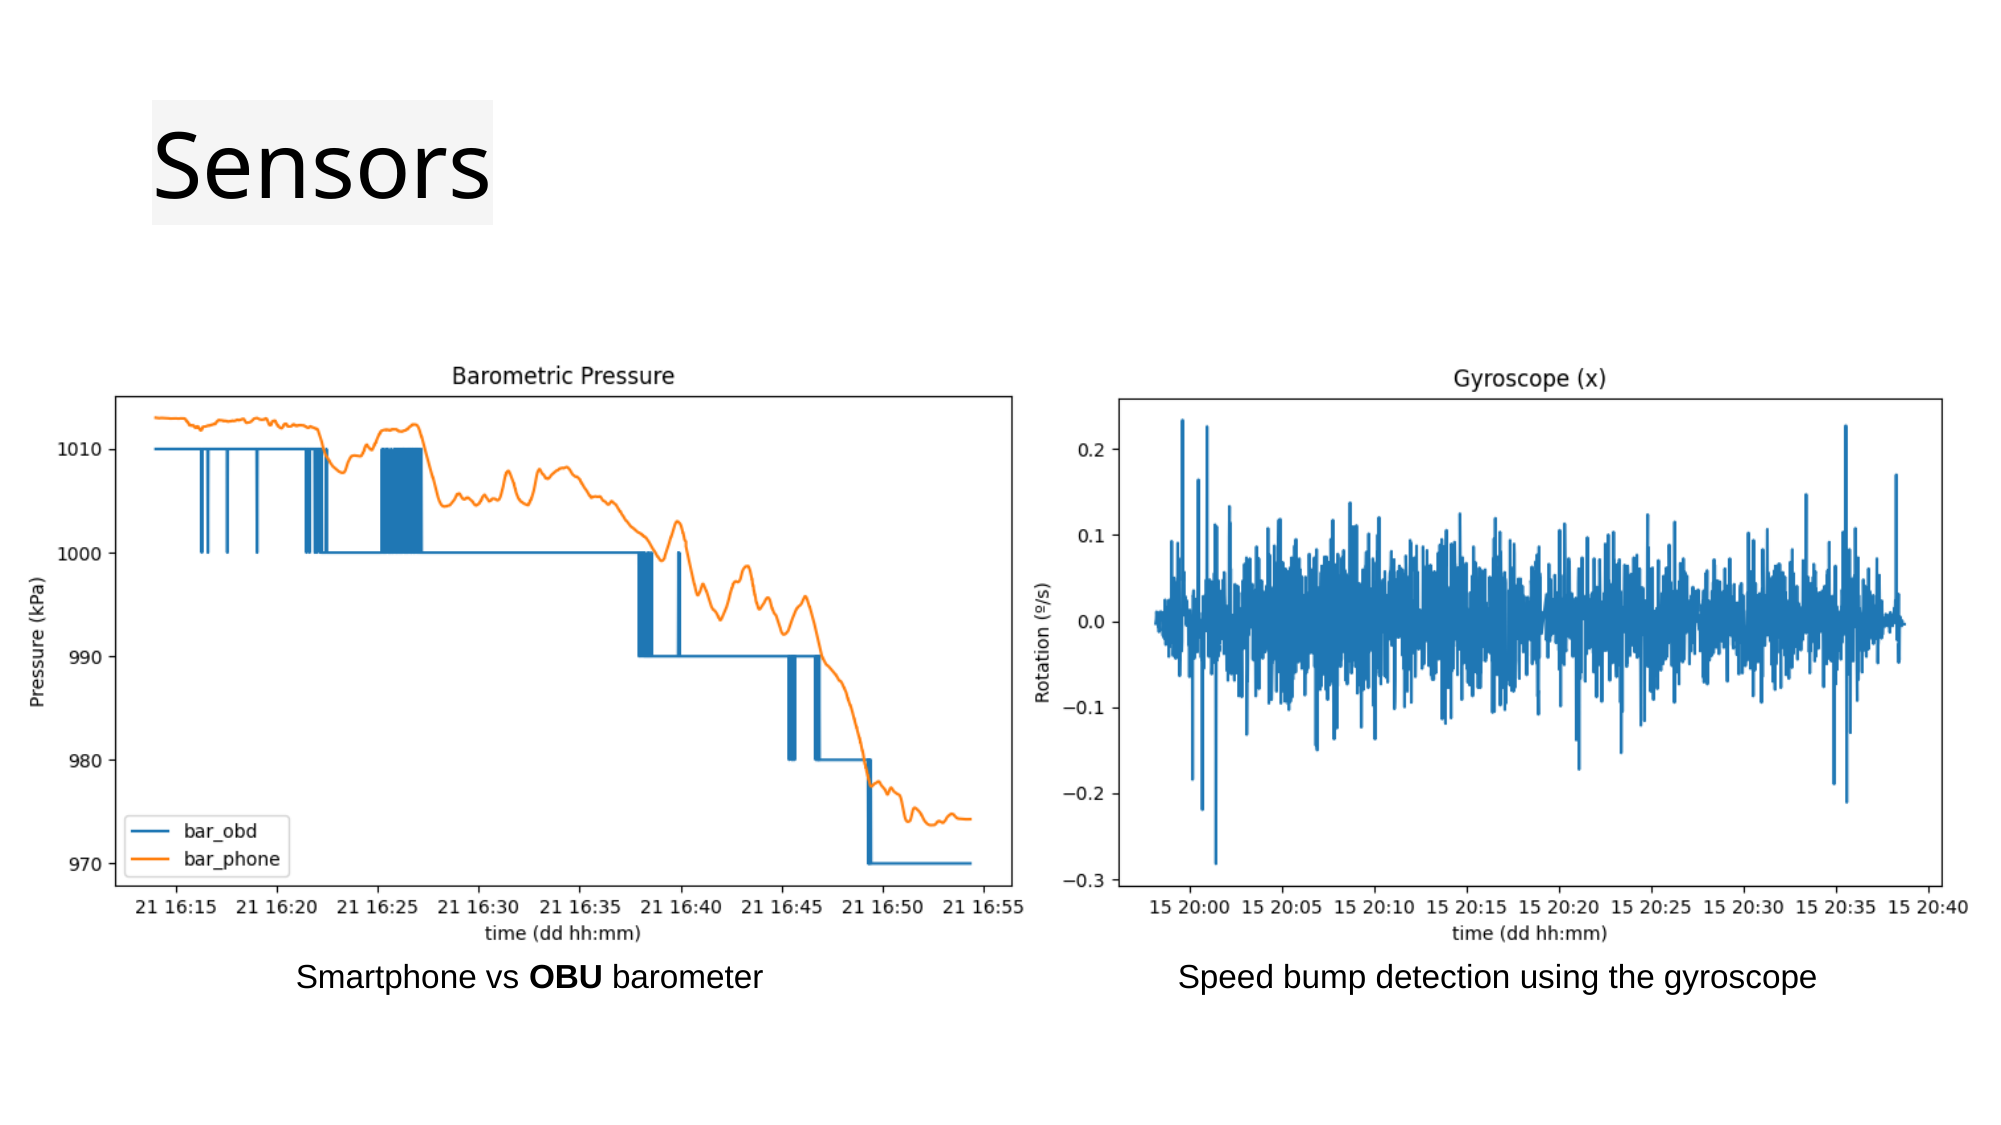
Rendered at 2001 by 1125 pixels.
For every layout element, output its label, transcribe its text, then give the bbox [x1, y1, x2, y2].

title Sensors [137, 59, 1863, 278]
text_box Smartphone vs OBU barometer [280, 948, 780, 1003]
text_box Speed bump detection using the gyroscope [1160, 948, 1837, 1003]
picture [21, 359, 1973, 948]
